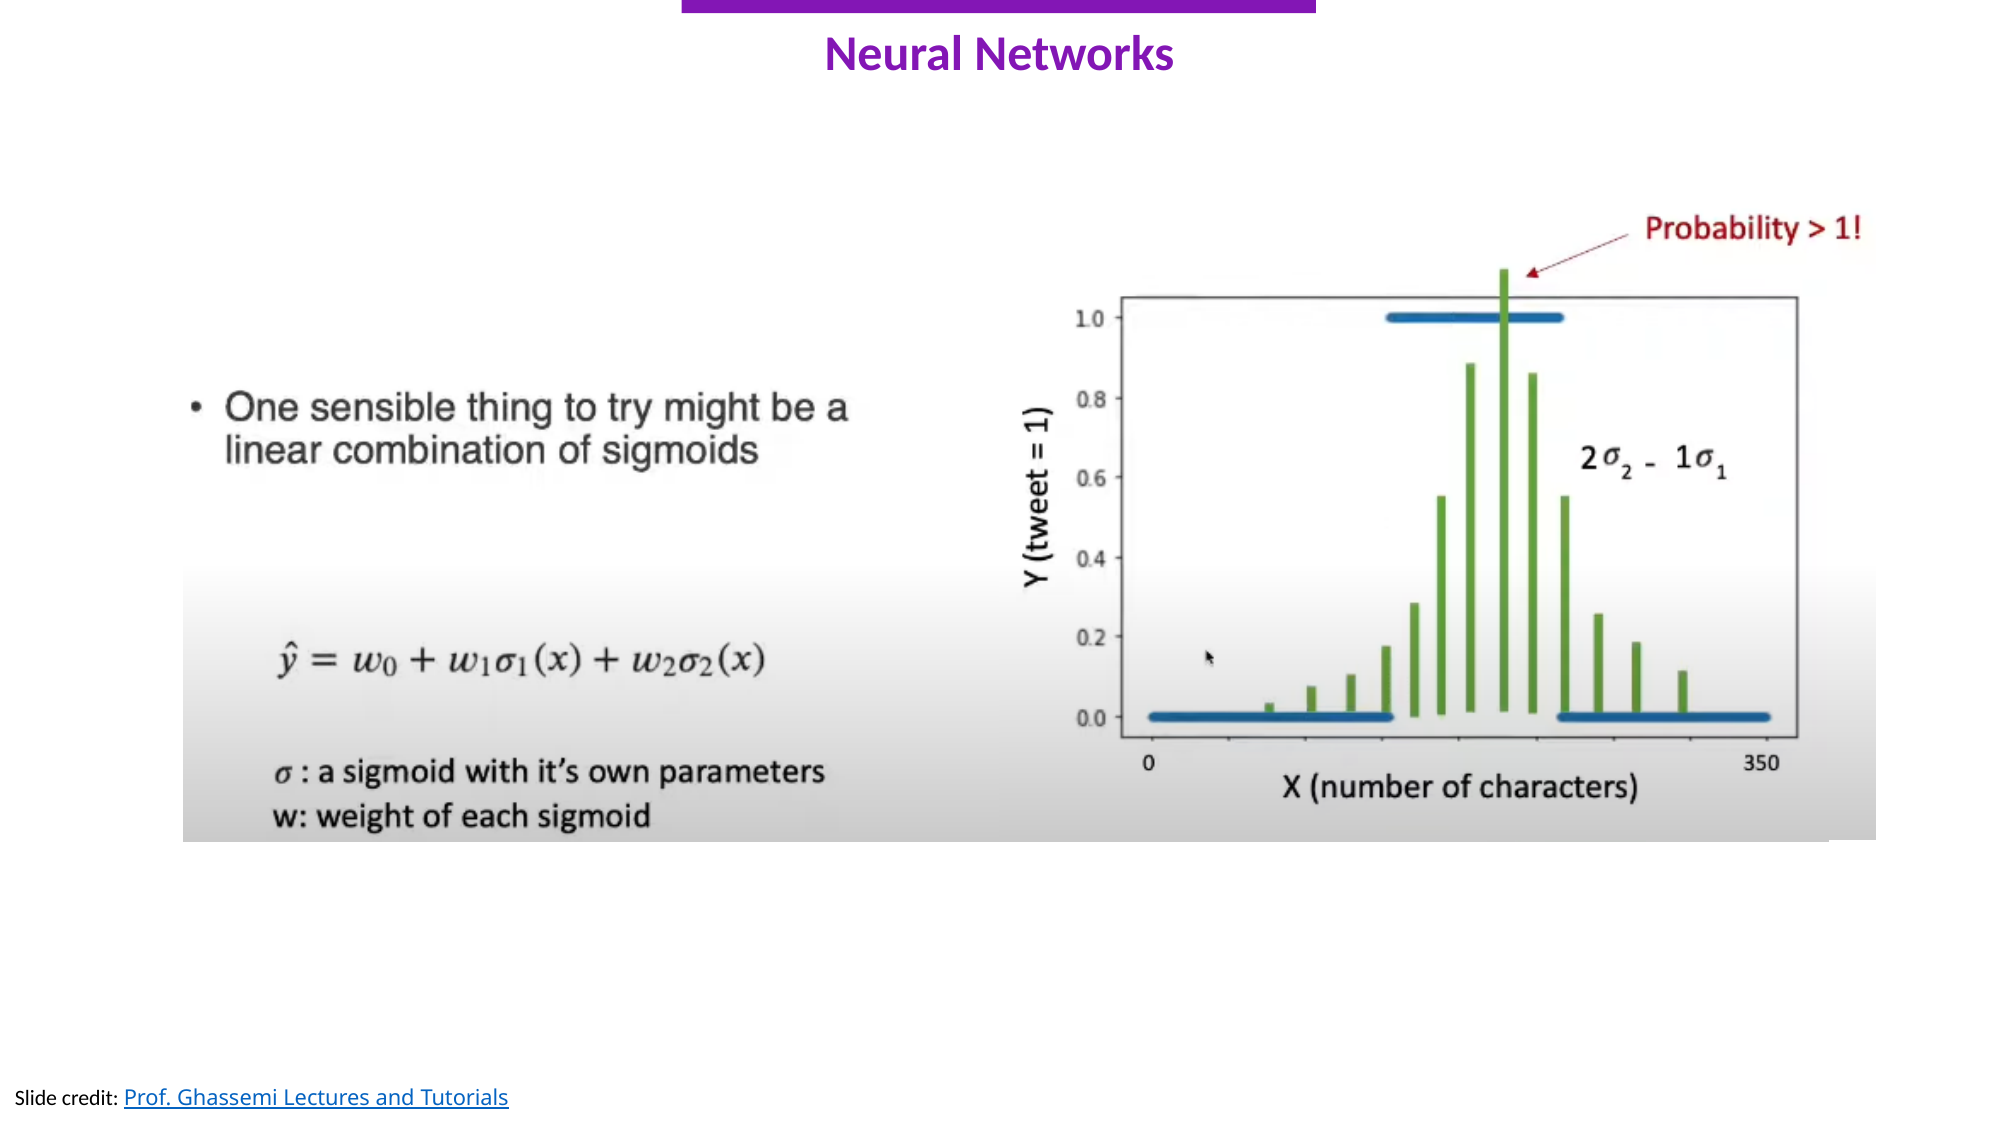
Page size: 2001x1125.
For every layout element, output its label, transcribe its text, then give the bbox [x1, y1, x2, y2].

text_box Neural Networks [664, 13, 1335, 89]
text_box Slide credit: Prof. Ghassemi Lectures and Tutorials [0, 1076, 1203, 1121]
picture [183, 207, 1876, 842]
text_box [681, 0, 1317, 13]
